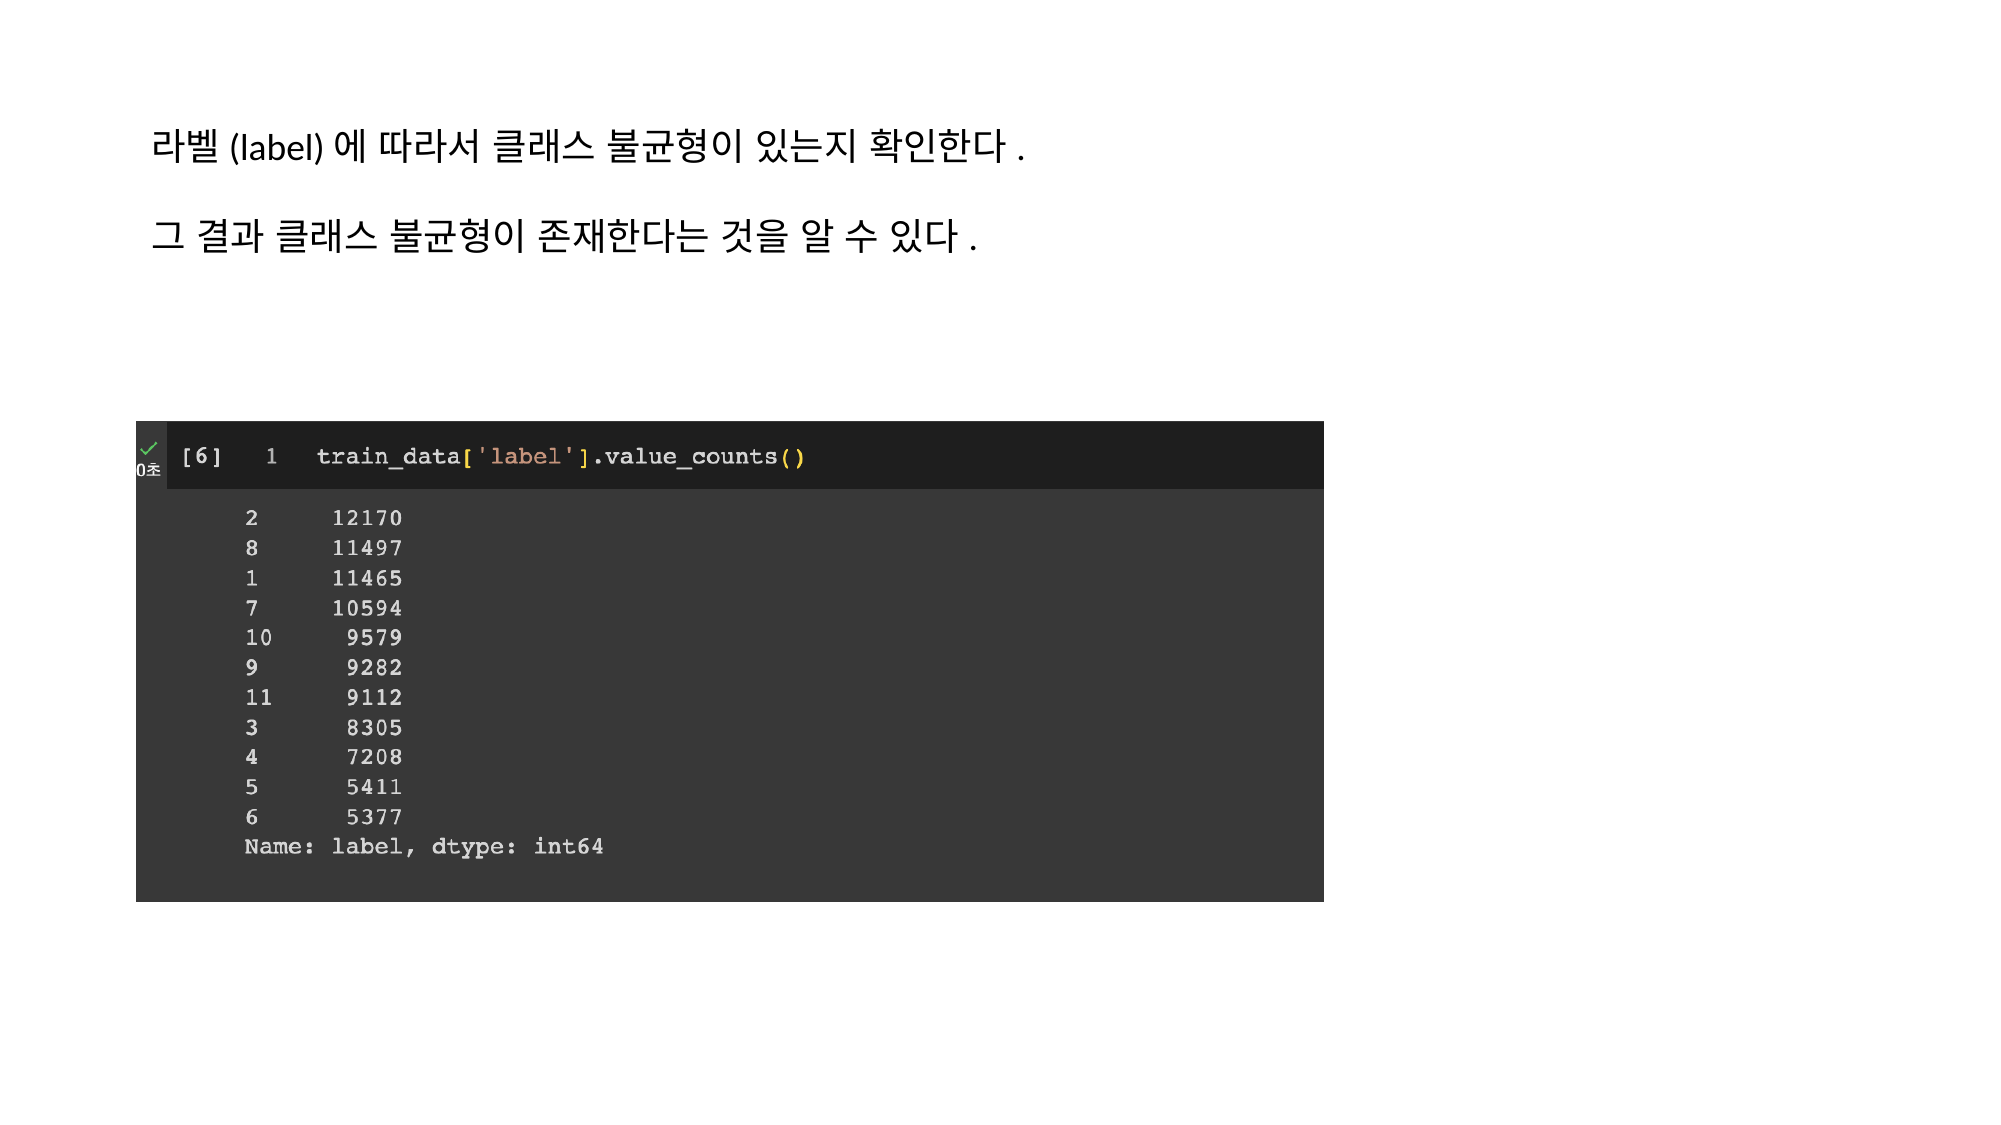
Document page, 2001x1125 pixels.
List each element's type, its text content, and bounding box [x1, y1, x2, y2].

text_box 라벨(label)에 따라서 클래스 불균형이 있는지 확인한다. 그 결과 클래스 불균형이 존재한다는 것을 알 수 있다. [136, 115, 1678, 266]
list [136, 421, 1323, 902]
